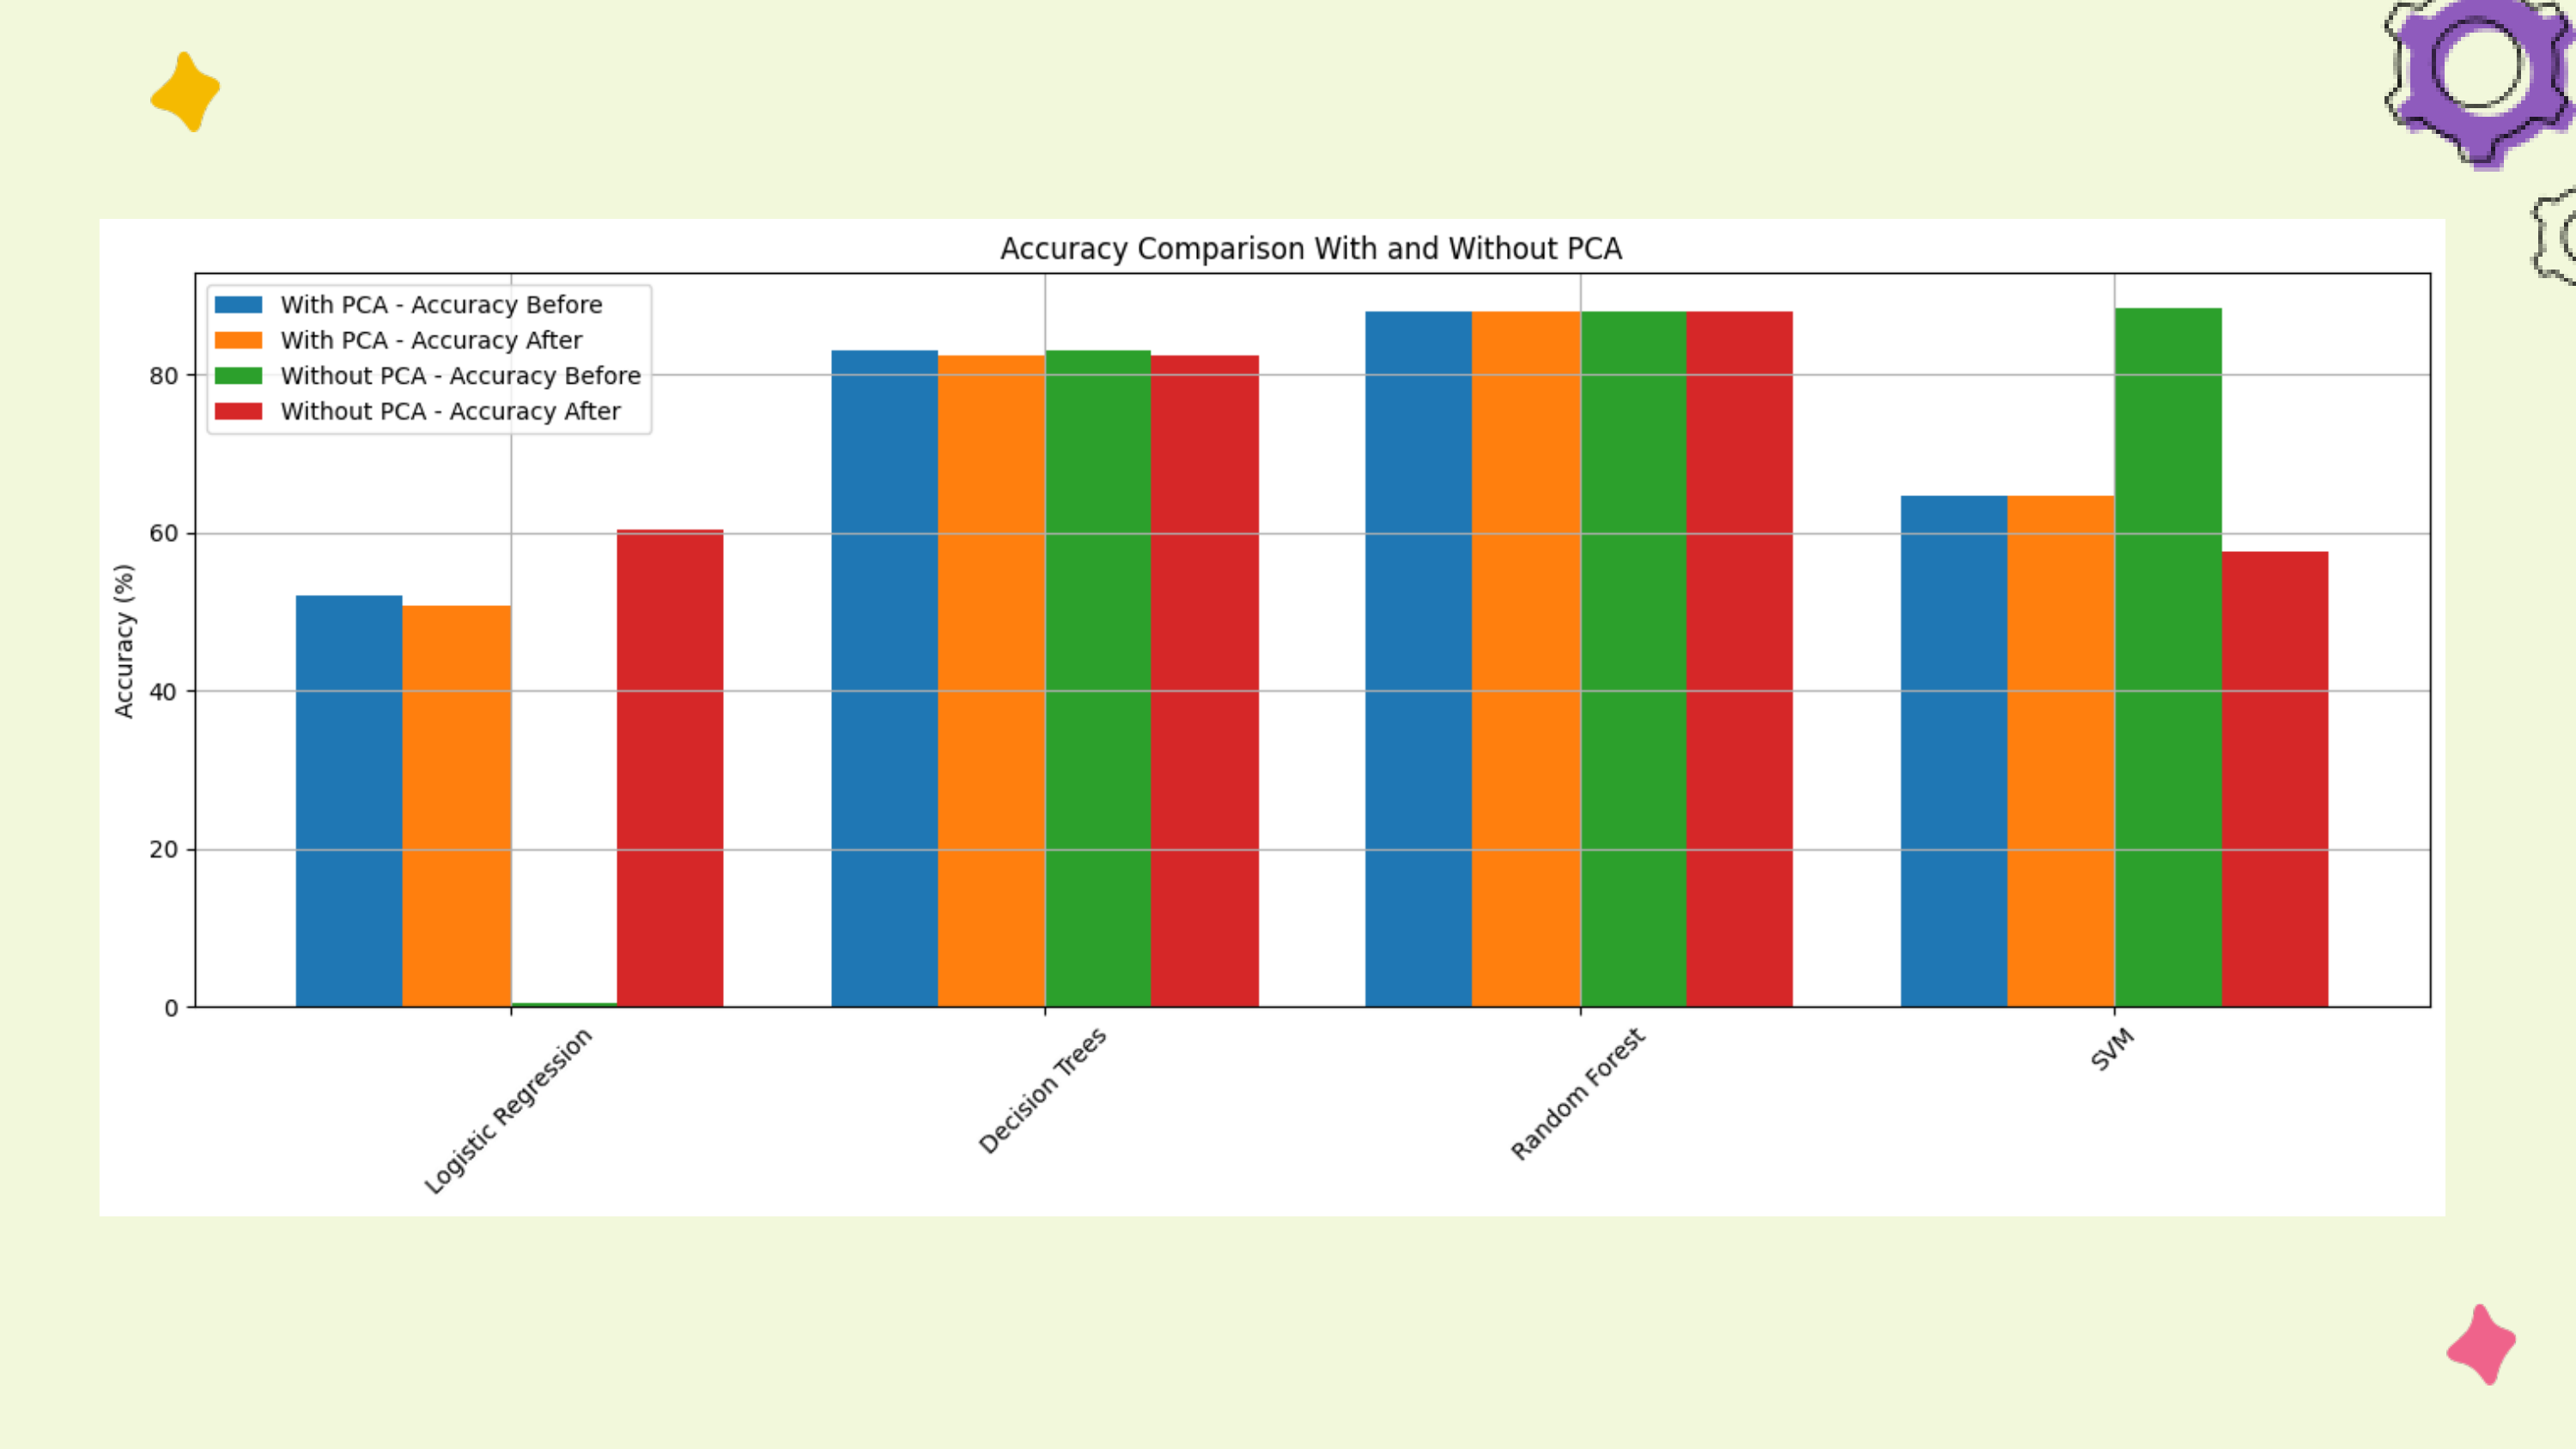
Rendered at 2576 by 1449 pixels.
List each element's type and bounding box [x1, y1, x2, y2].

text_box [2445, 1303, 2518, 1385]
text_box [2342, 0, 2576, 337]
text_box [99, 219, 2445, 1216]
text_box [149, 51, 222, 132]
